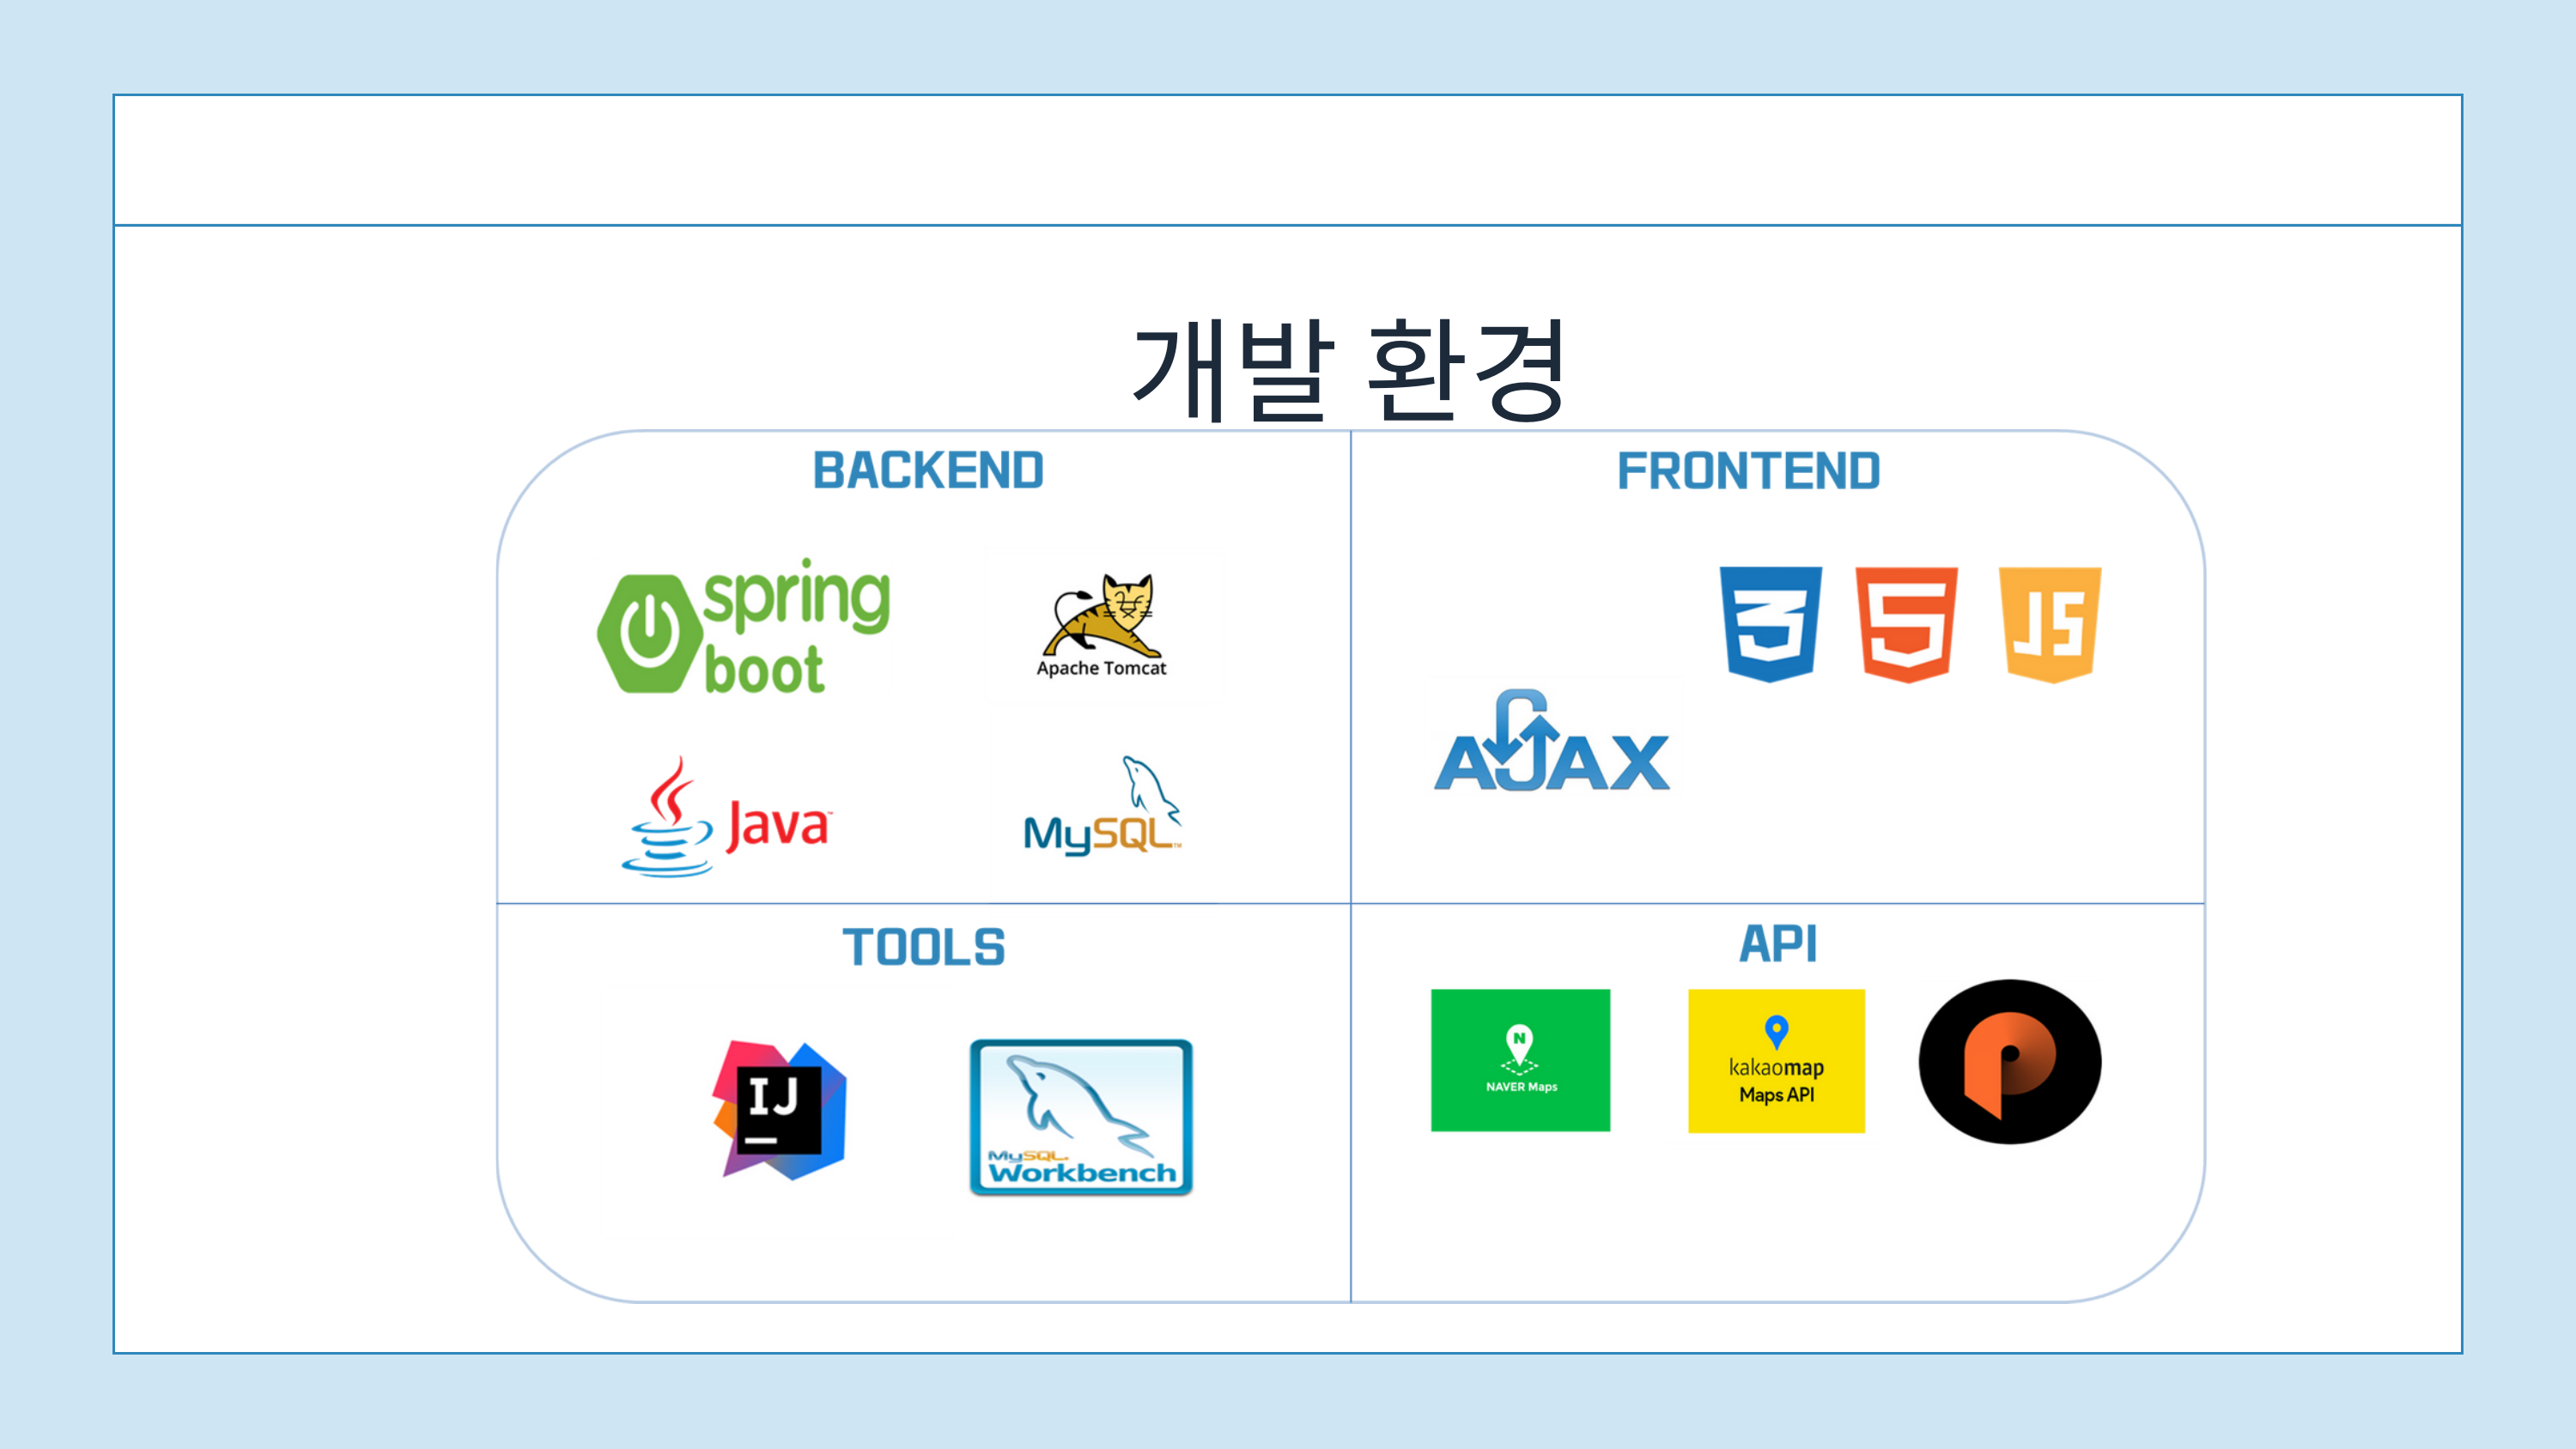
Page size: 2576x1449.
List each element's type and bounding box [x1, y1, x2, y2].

text_box [113, 94, 2463, 1354]
